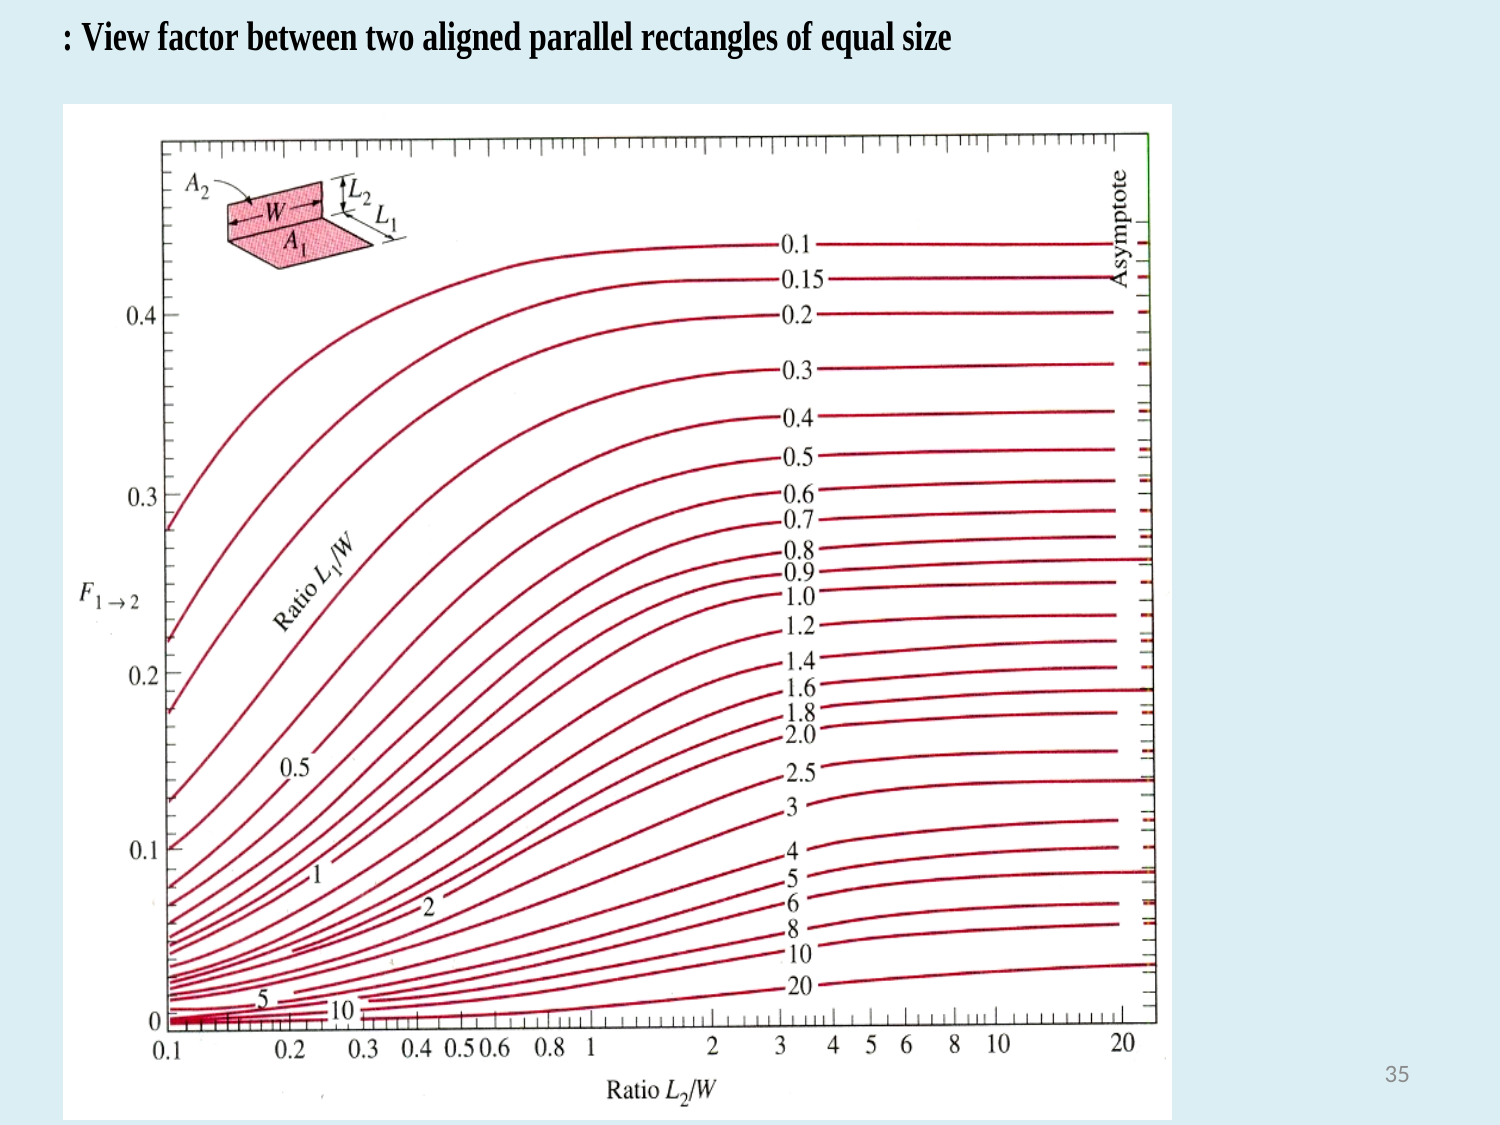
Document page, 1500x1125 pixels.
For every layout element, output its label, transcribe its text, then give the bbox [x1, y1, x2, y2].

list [62, 12, 1413, 1125]
slide_number 35 [1415, 1042, 1425, 1103]
